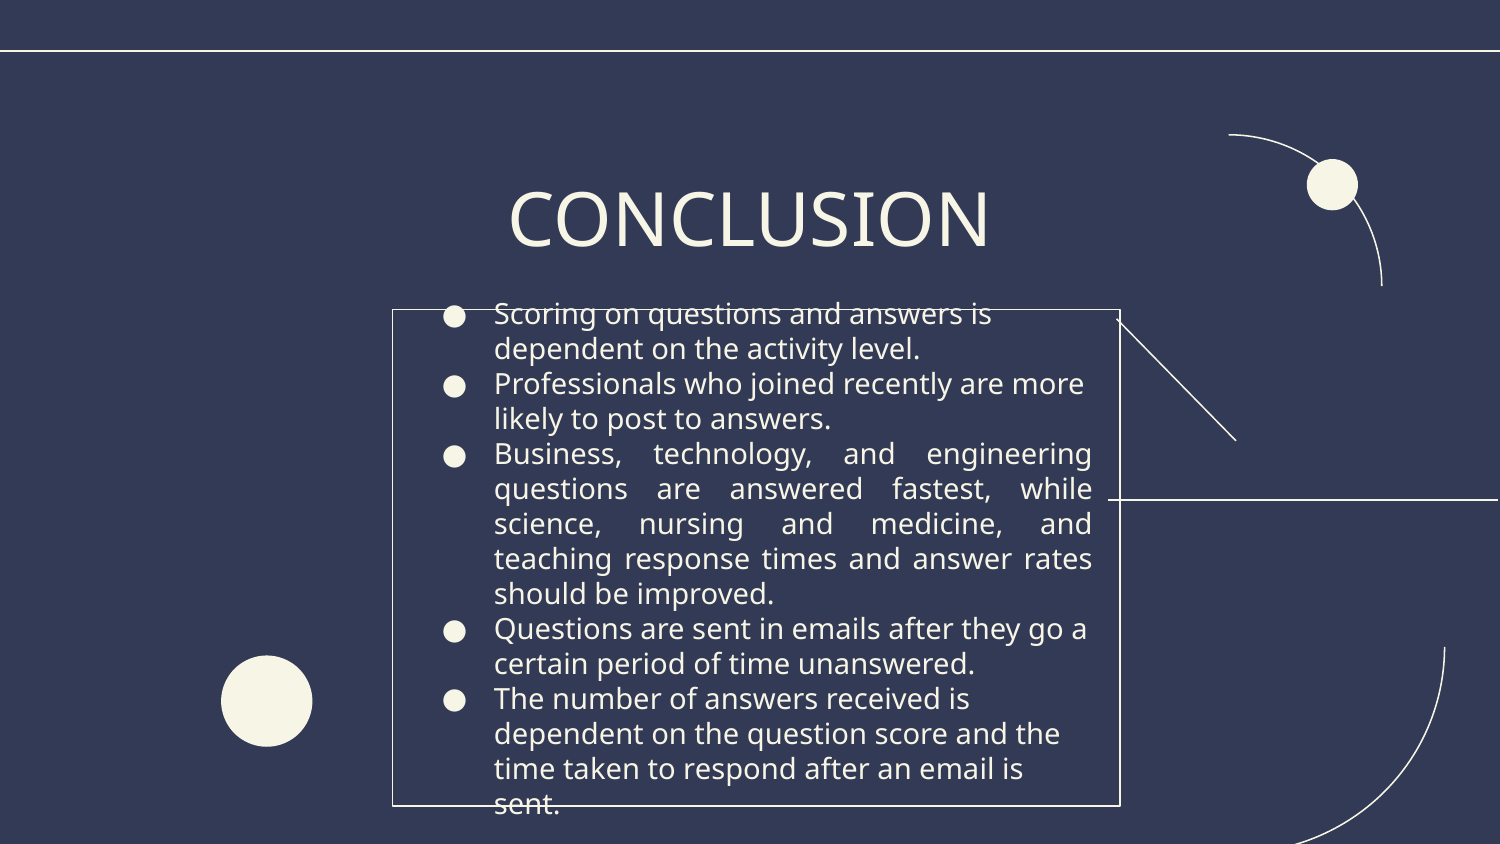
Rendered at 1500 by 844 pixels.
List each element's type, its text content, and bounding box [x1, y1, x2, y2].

title CONCLUSION [393, 147, 1107, 286]
text_box [1306, 159, 1358, 211]
text_box [1228, 134, 1382, 287]
text_box [221, 655, 313, 747]
subtitle Scoring on questions and answers is dependent on the activity level. Professionals who joined recently are more likely to post to answers. Business, technology, and engineering questions are answered fastest, while science, nursing and medicine, and teaching response times and answer rates should be improved. Questions are sent in emails after they go a certain period of time unanswered. The number of answers received is dependent on the question score and the time taken to respond after an email is sent. [392, 309, 1121, 807]
